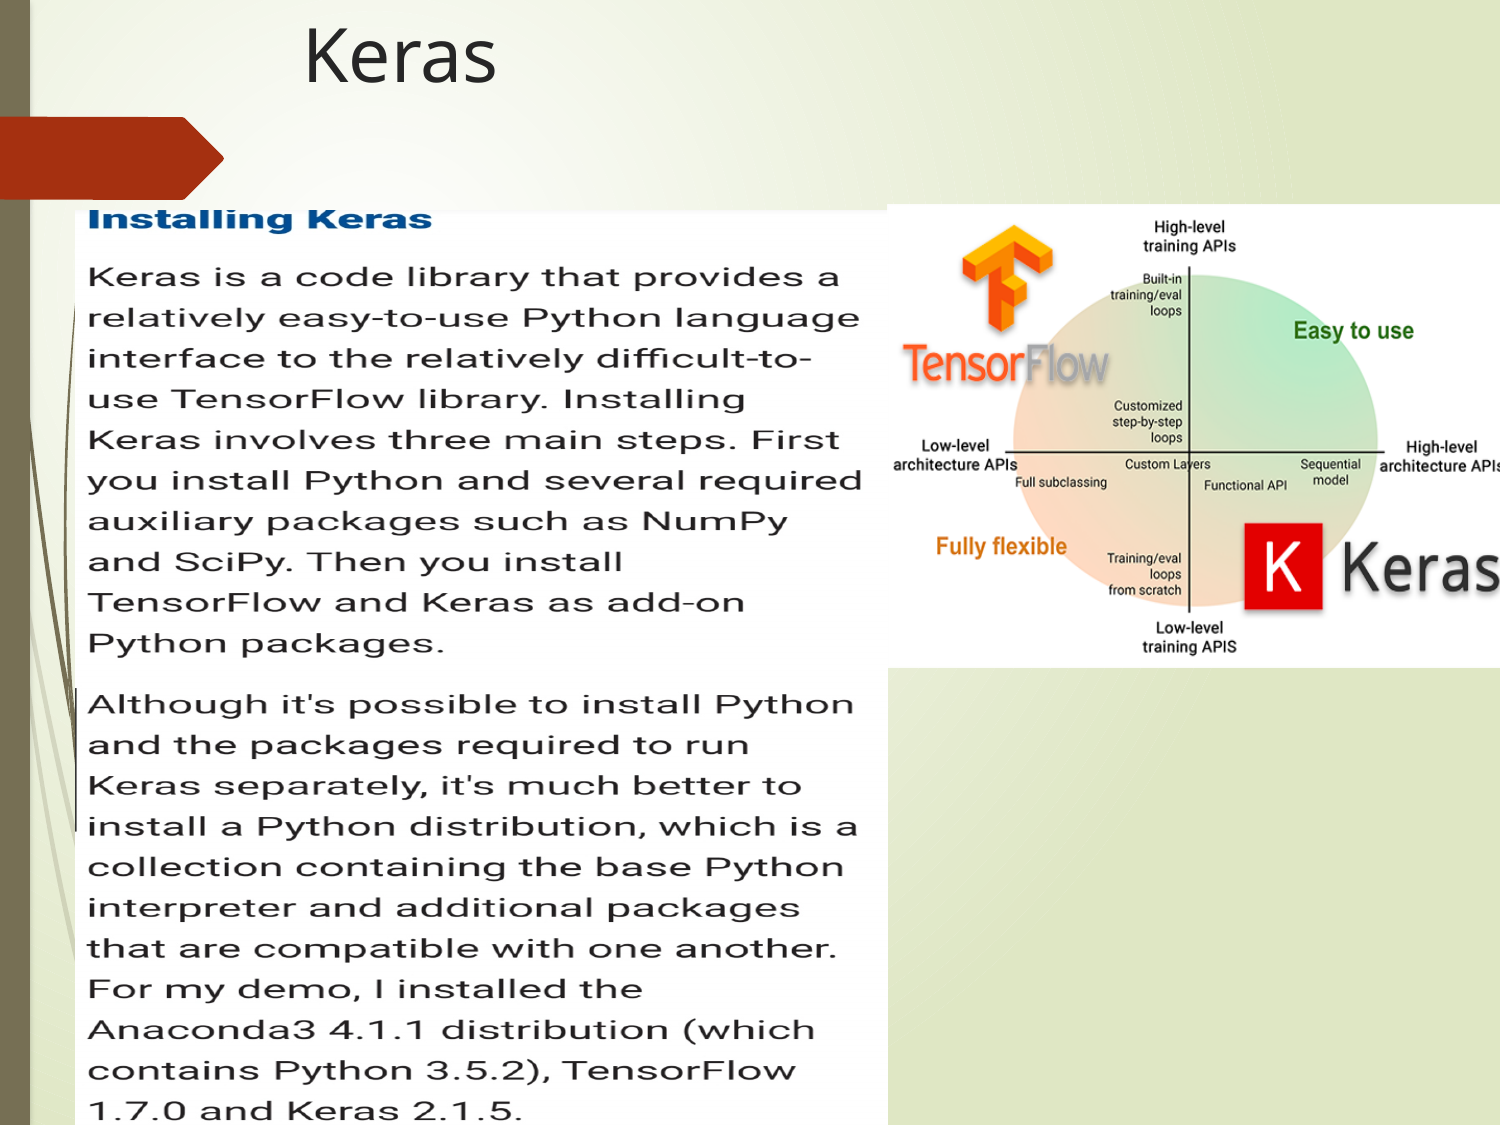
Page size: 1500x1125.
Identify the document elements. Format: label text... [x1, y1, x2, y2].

picture [74, 204, 1500, 1125]
title Keras [287, 0, 1369, 209]
